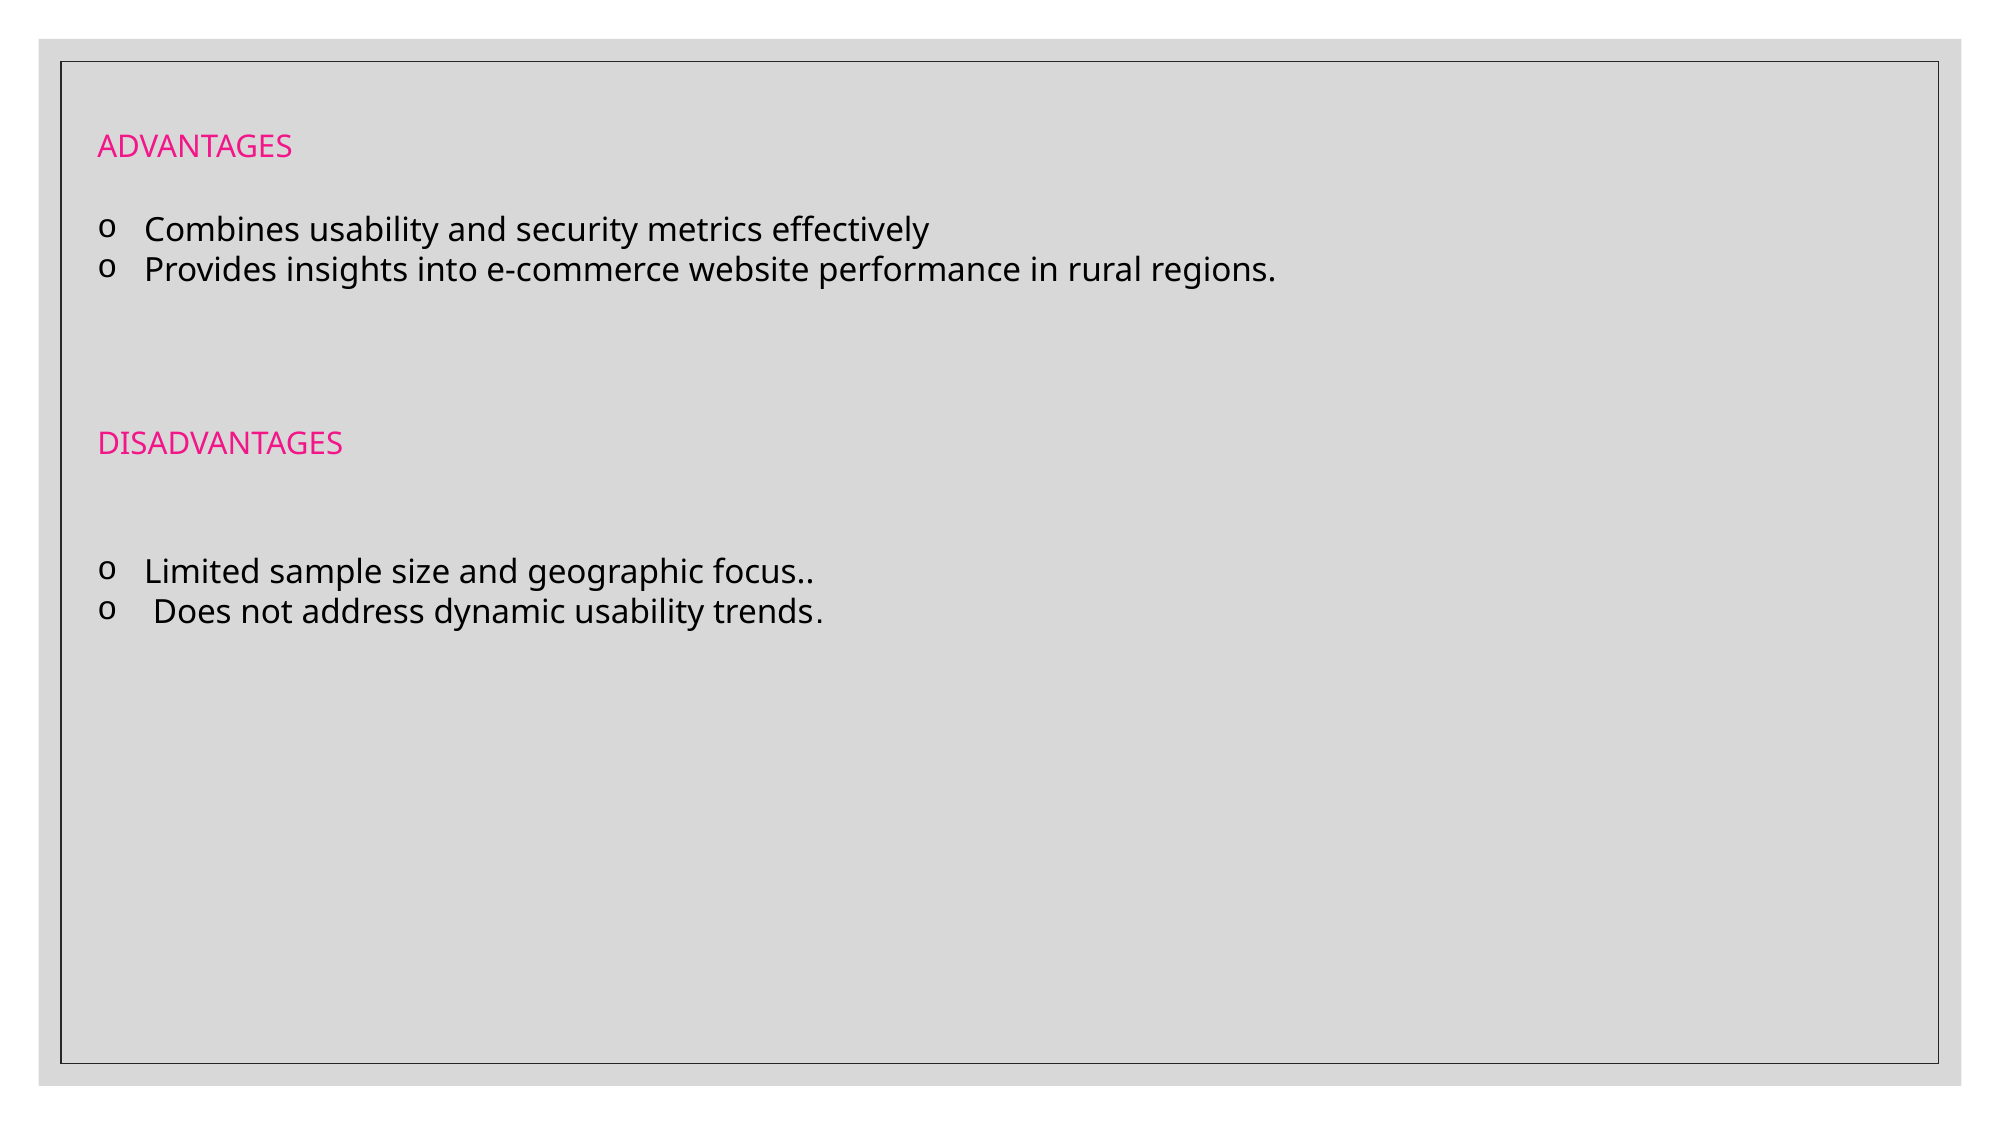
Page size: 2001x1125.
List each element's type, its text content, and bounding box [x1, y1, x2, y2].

text_box ADVANTAGES Combines usability and security metrics effectively Provides insights into e-commerce website performance in rural regions. DISADVANTAGES Limited sample size and geographic focus.. Does not address dynamic usability trends. [82, 118, 1920, 638]
